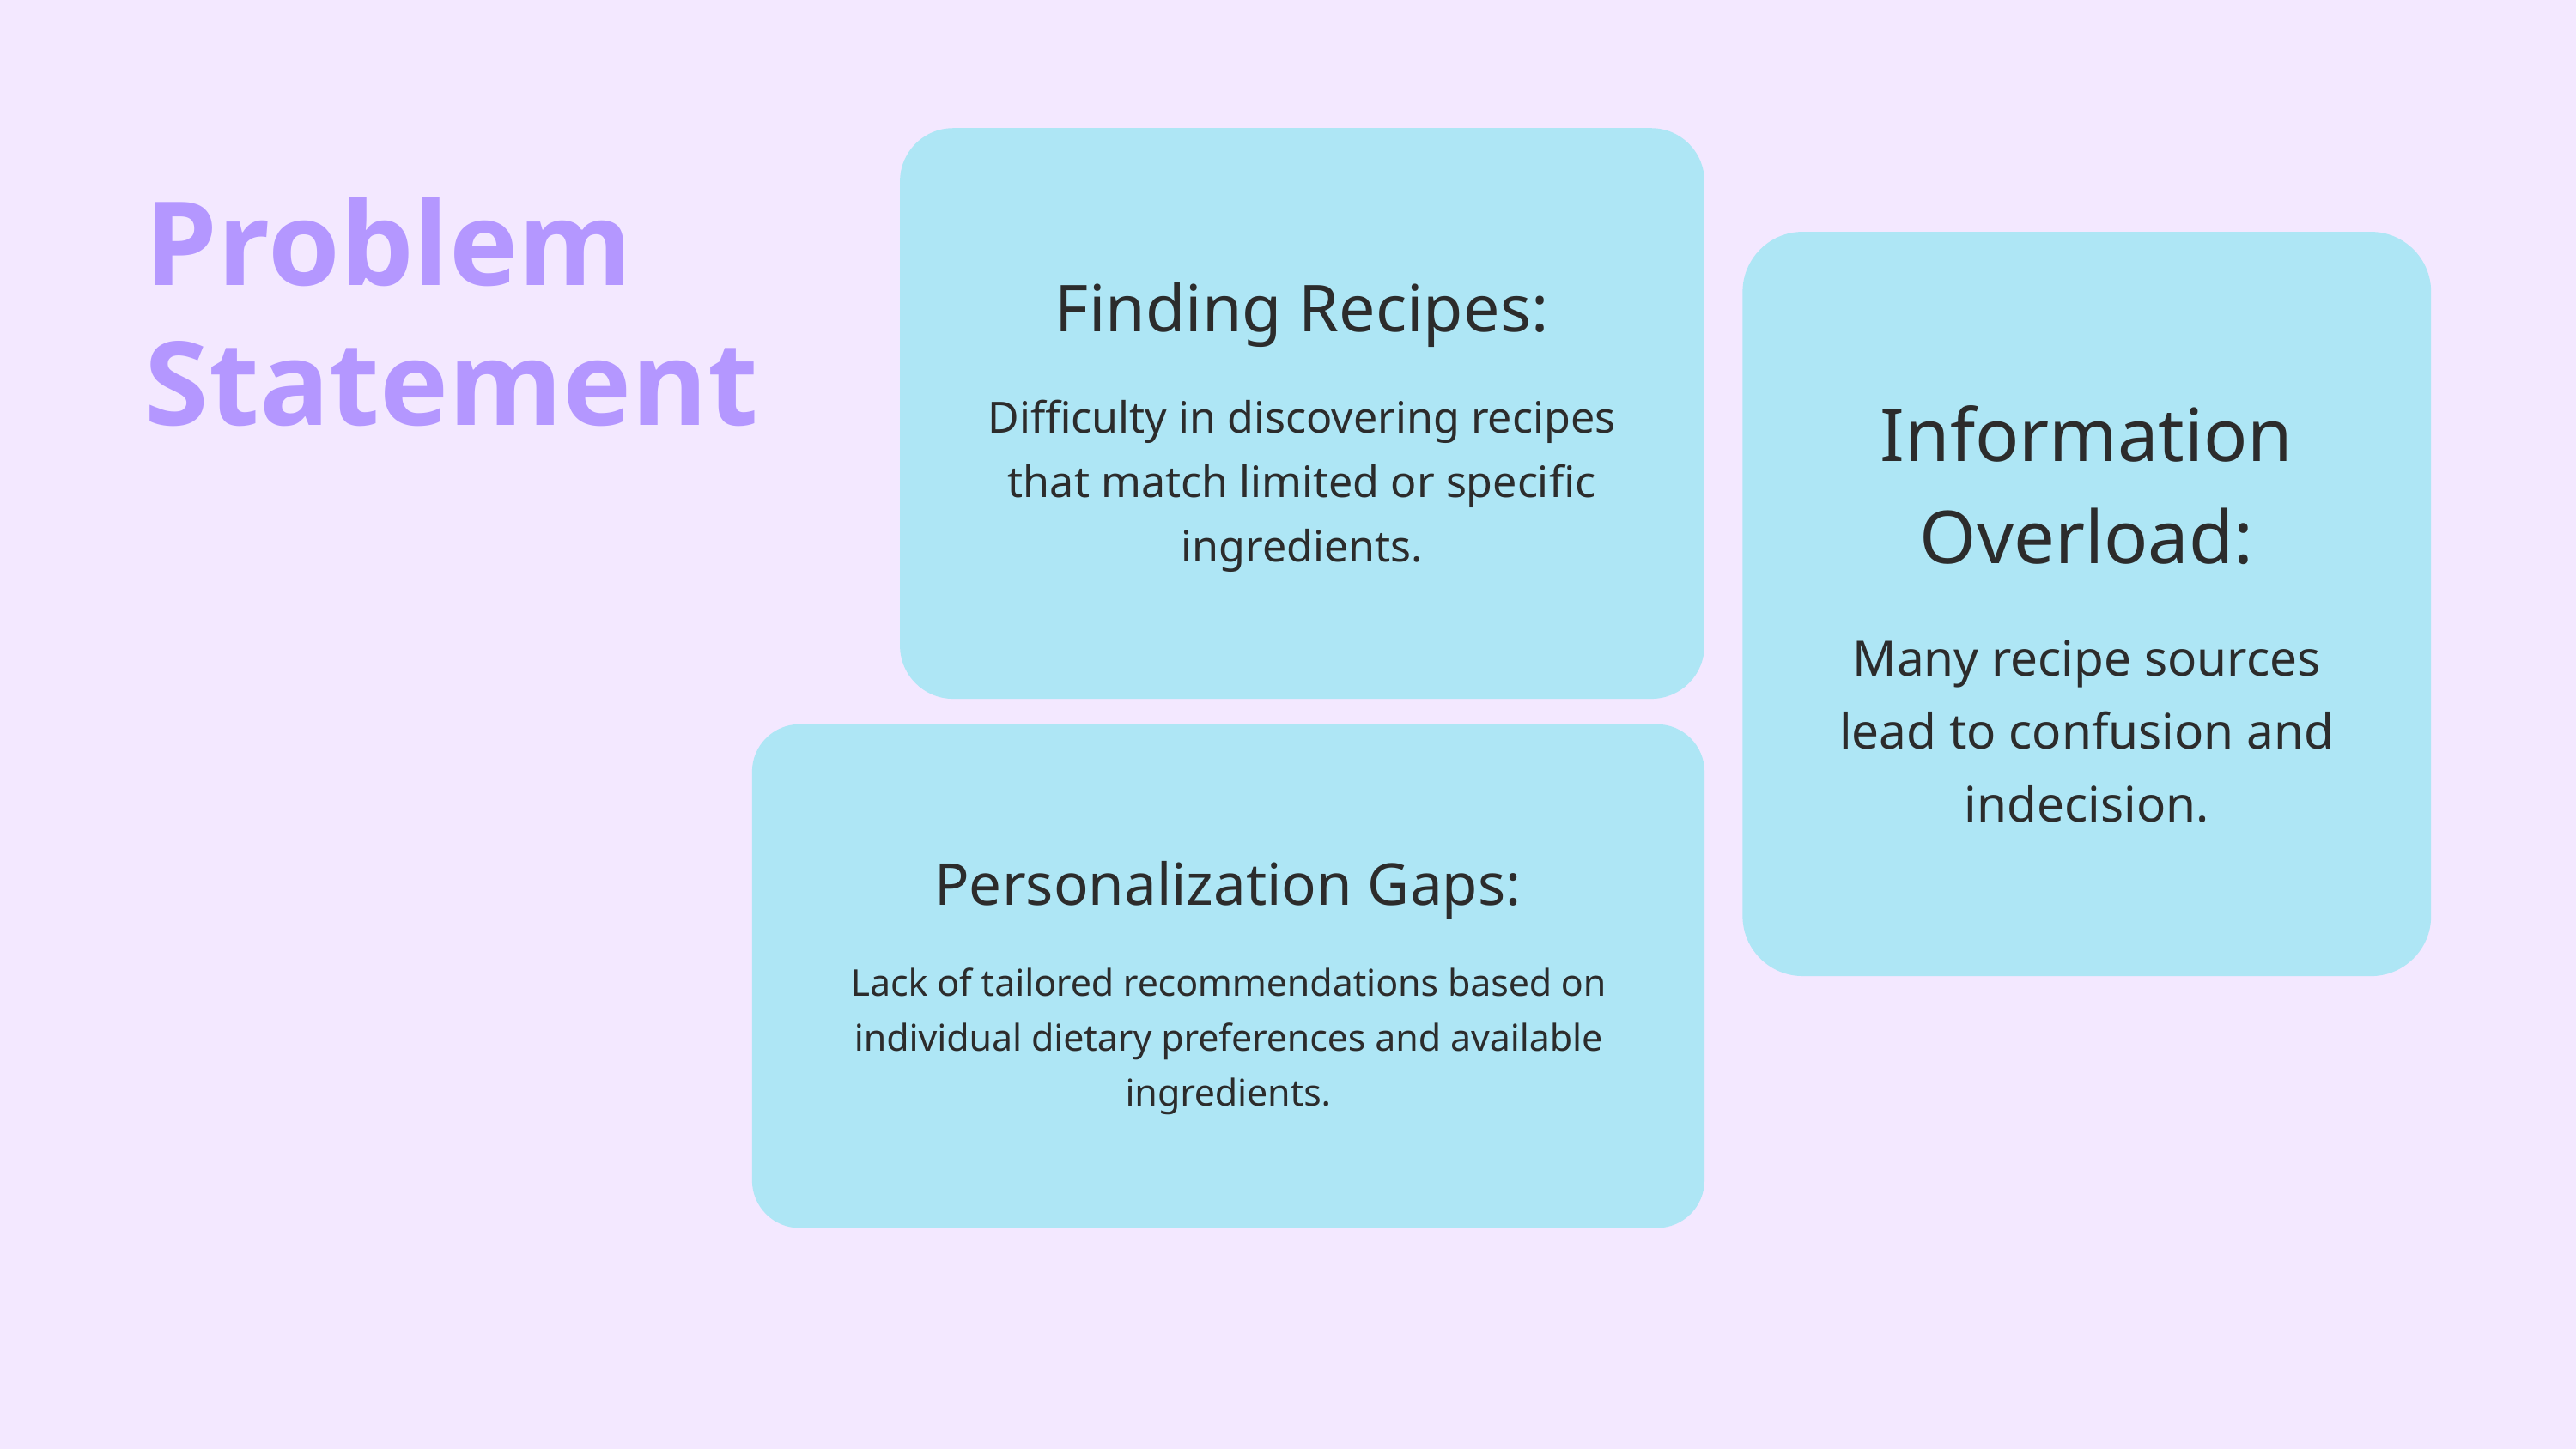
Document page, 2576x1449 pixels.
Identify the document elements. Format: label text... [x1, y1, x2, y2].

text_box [751, 724, 1705, 1228]
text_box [899, 127, 1705, 700]
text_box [1742, 231, 2432, 977]
text_box Problem Statement [144, 169, 895, 449]
